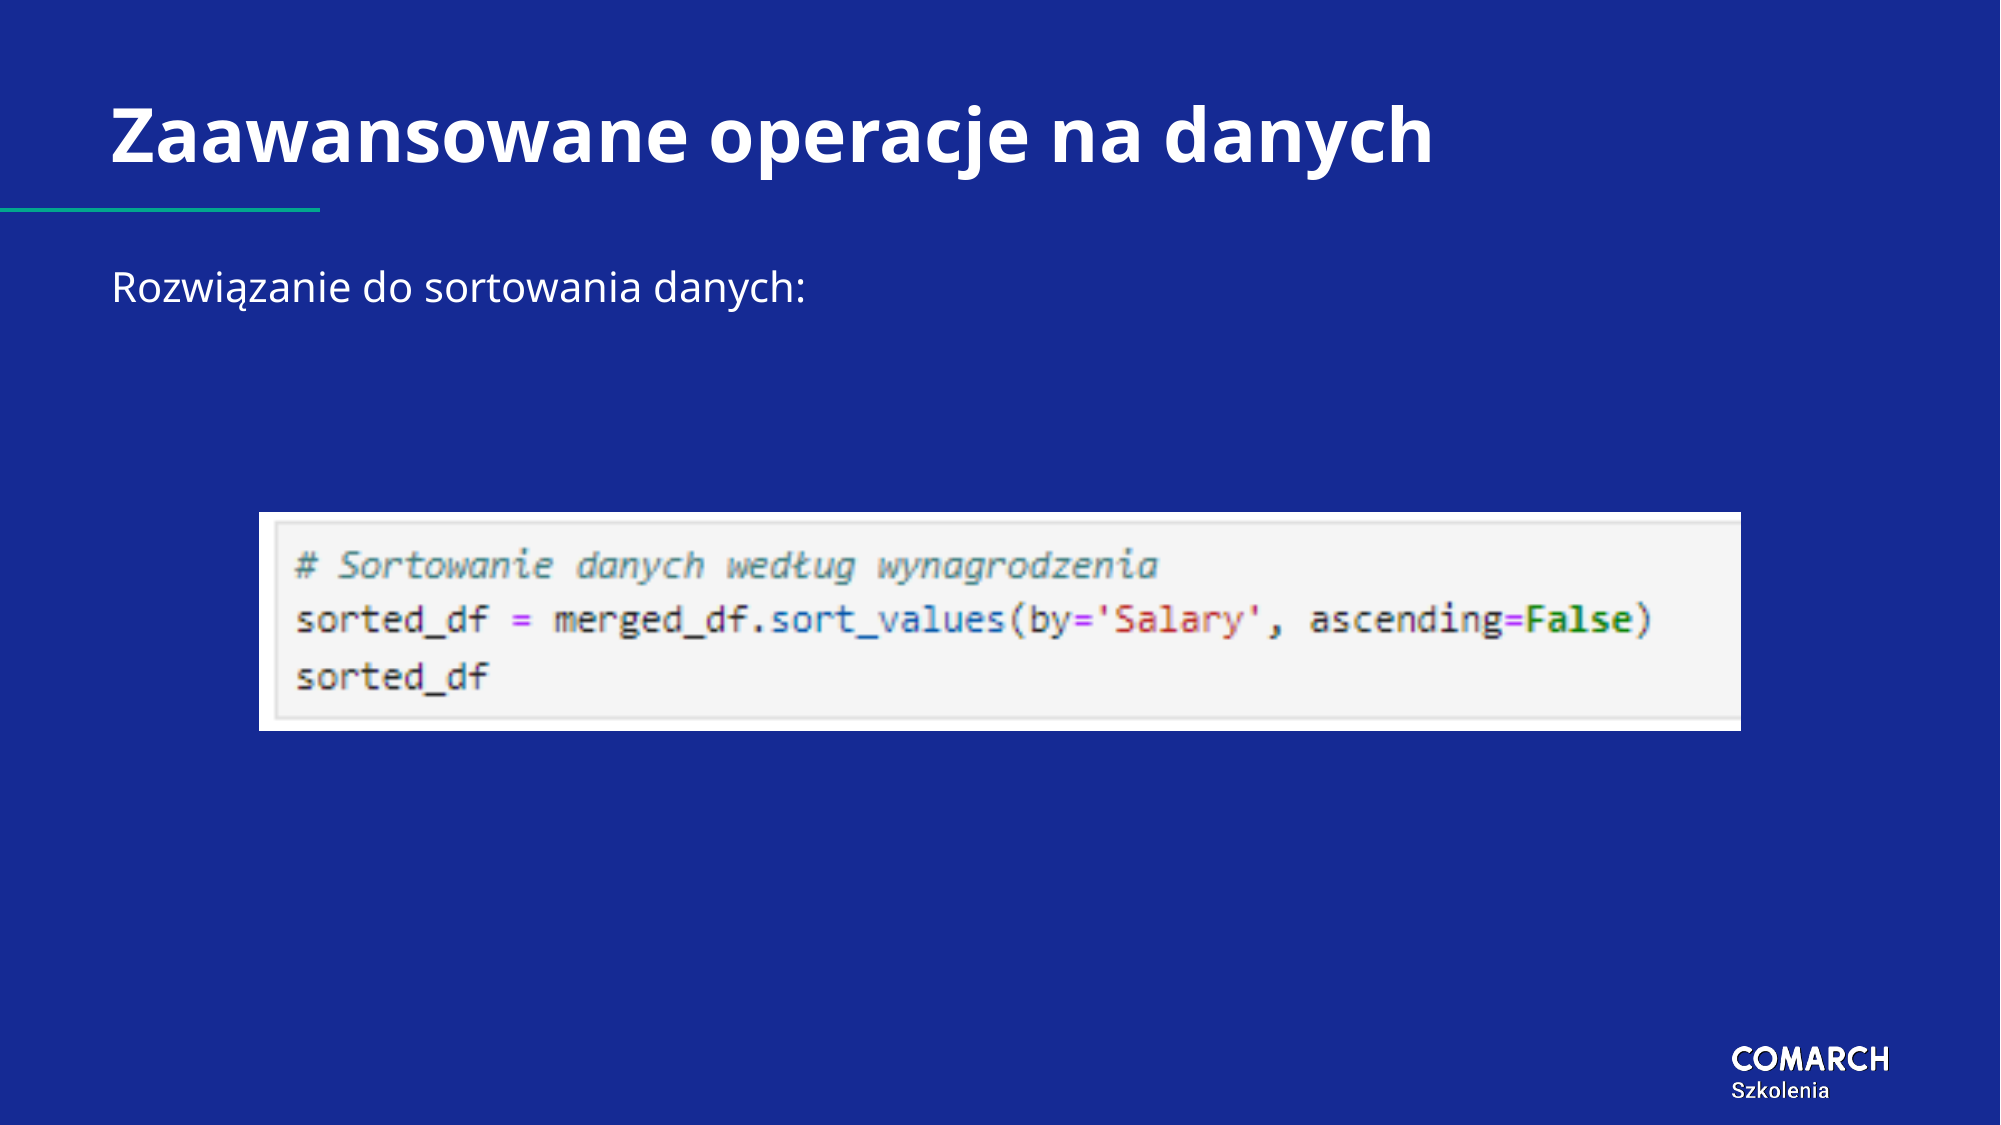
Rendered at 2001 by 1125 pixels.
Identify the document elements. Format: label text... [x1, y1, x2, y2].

picture [259, 512, 1741, 731]
list Rozwiązanie do sortowania danych: [111, 243, 1889, 1000]
picture [1732, 1046, 1889, 1098]
title Zaawansowane operacje na danych [111, 0, 1889, 185]
